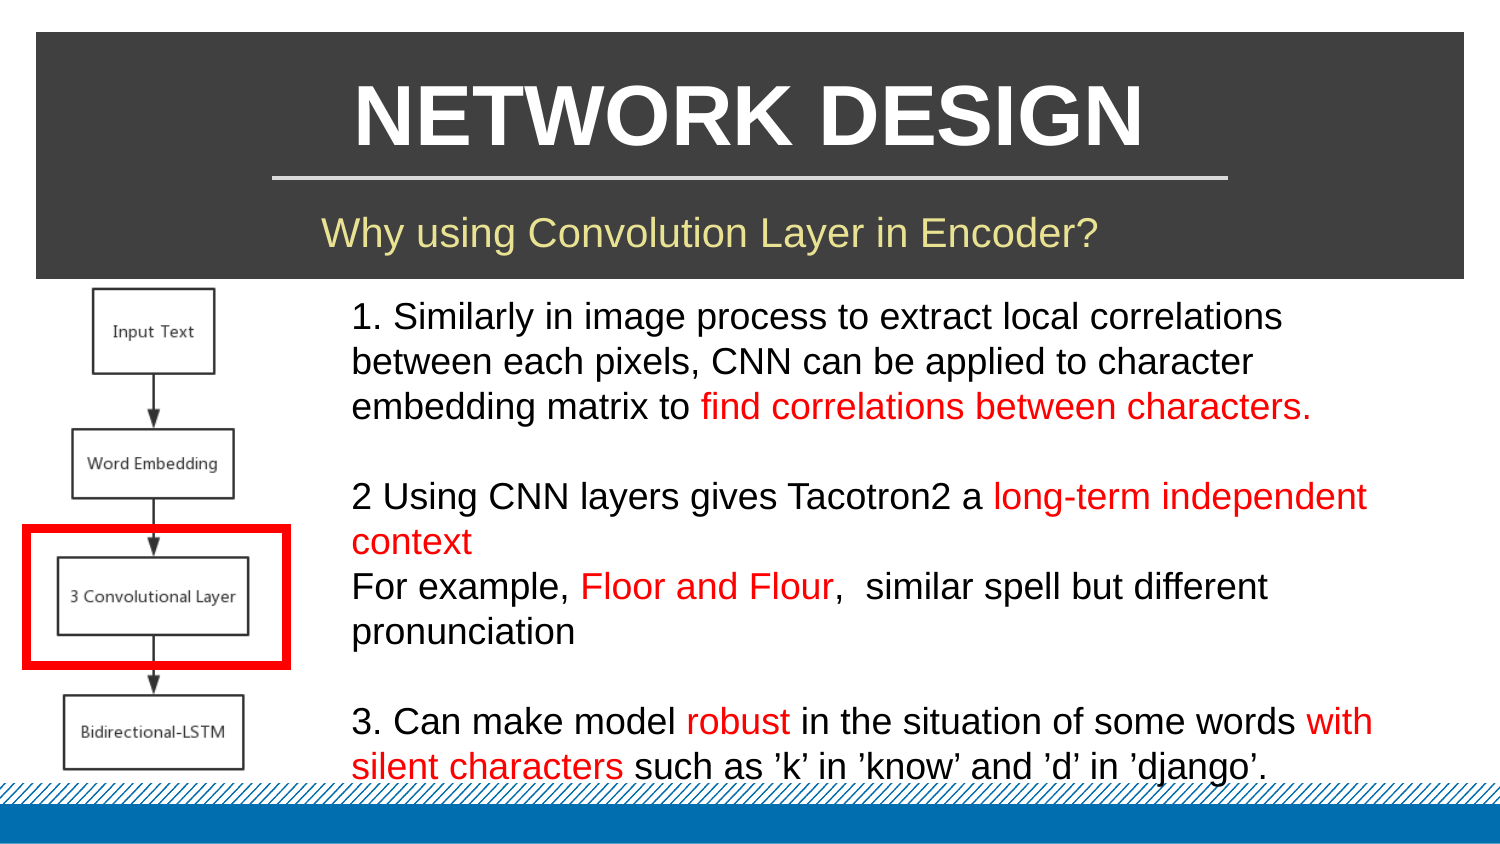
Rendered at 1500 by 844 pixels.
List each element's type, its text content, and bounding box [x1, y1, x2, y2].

title Network design [64, 57, 1436, 172]
text_box 1. Similarly in image process to extract local correlations between each pixels, CNN can be applied to character embedding matrix to find correlations between characters. 2 Using CNN layers gives Tacotron2 a long-term independent context For example, Floor and Flour, similar spell but different pronunciation 3. Can make model robust in the situation of some words with silent characters such as ’k’ in ’know’ and ’d’ in ’django’. [336, 284, 1411, 794]
picture [0, 231, 1500, 808]
text_box [46, 41, 1455, 270]
text_box Why using Convolution Layer in Encoder? [306, 198, 1115, 264]
